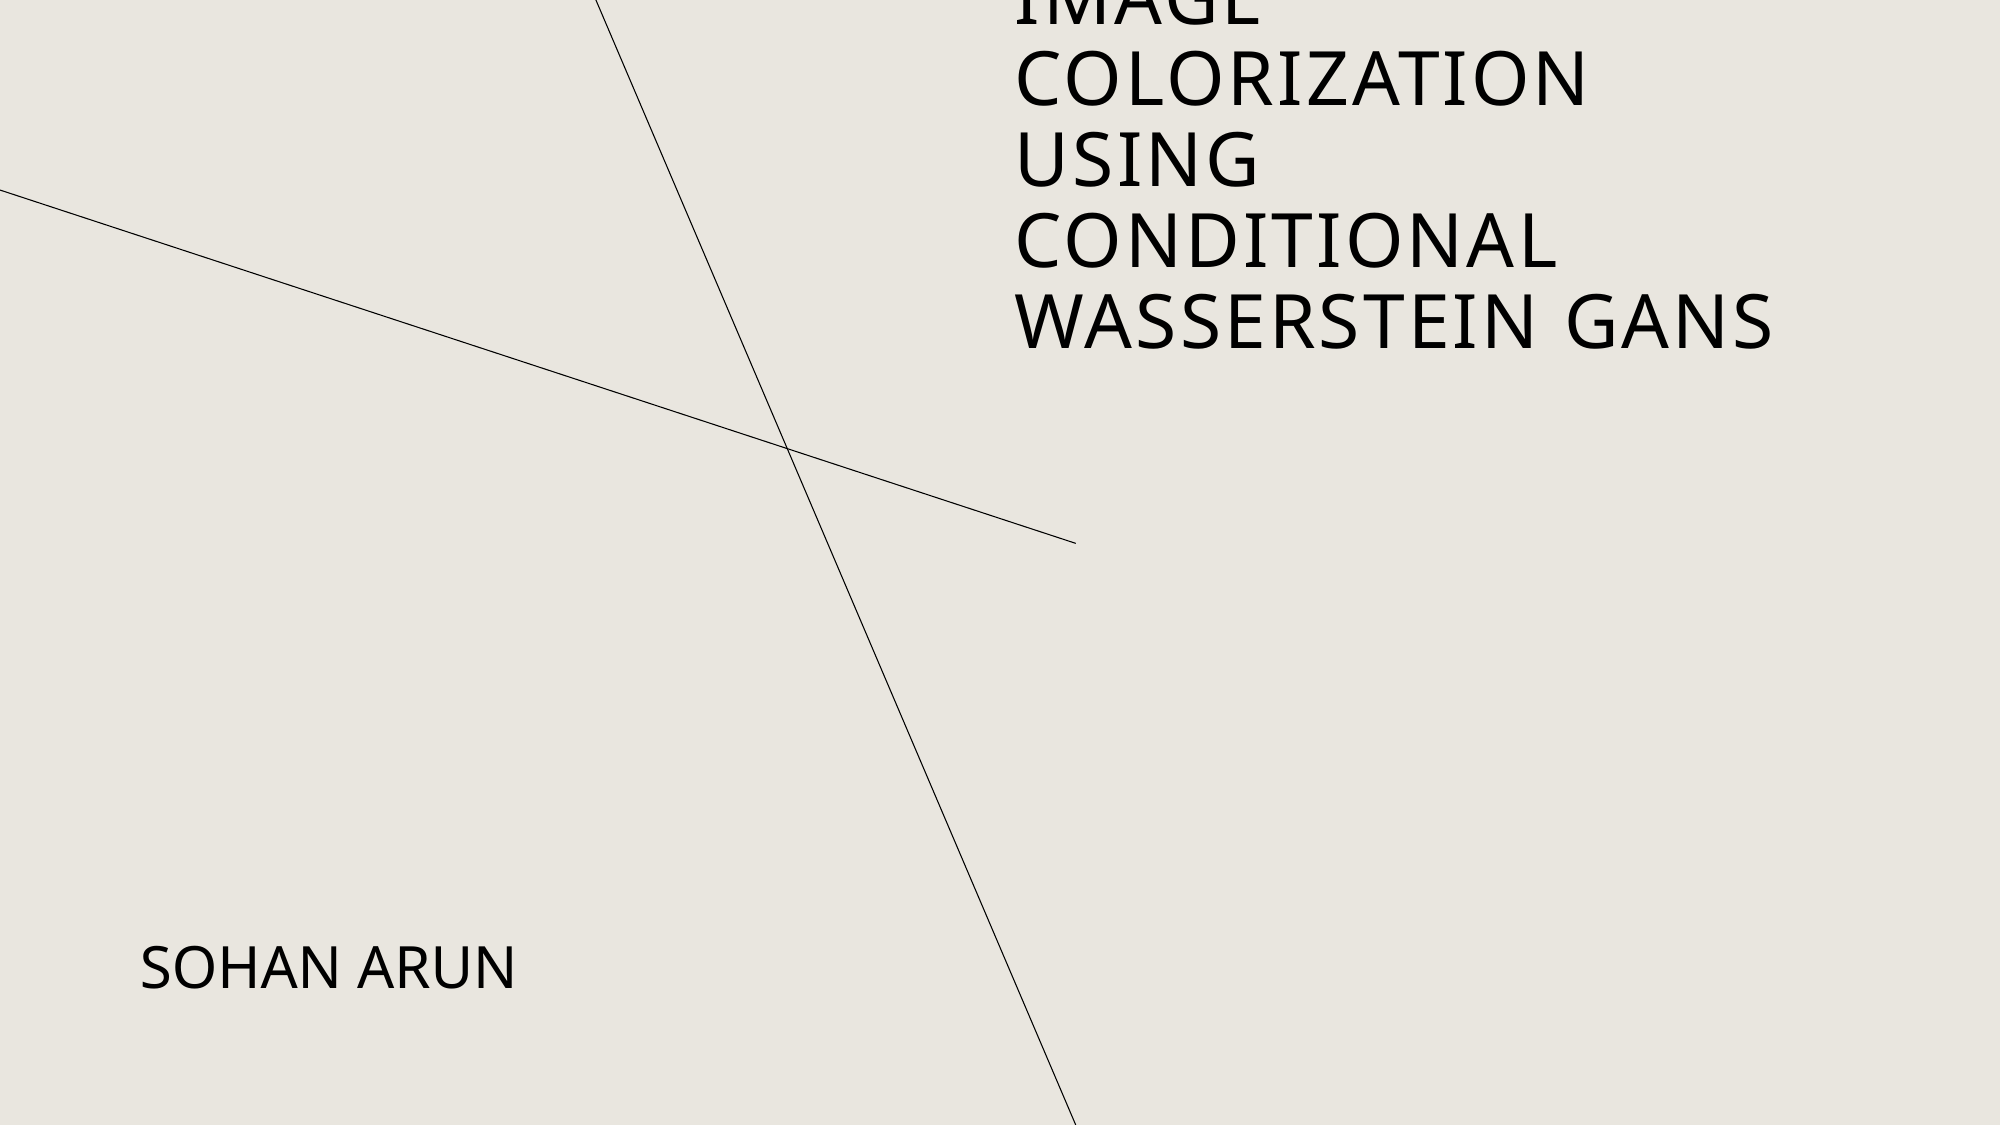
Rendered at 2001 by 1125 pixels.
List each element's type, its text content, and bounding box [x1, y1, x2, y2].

title Image Colorization using Conditional Wasserstein GANs [999, 79, 1833, 372]
text_box SOHAN ARUN [124, 923, 554, 1009]
